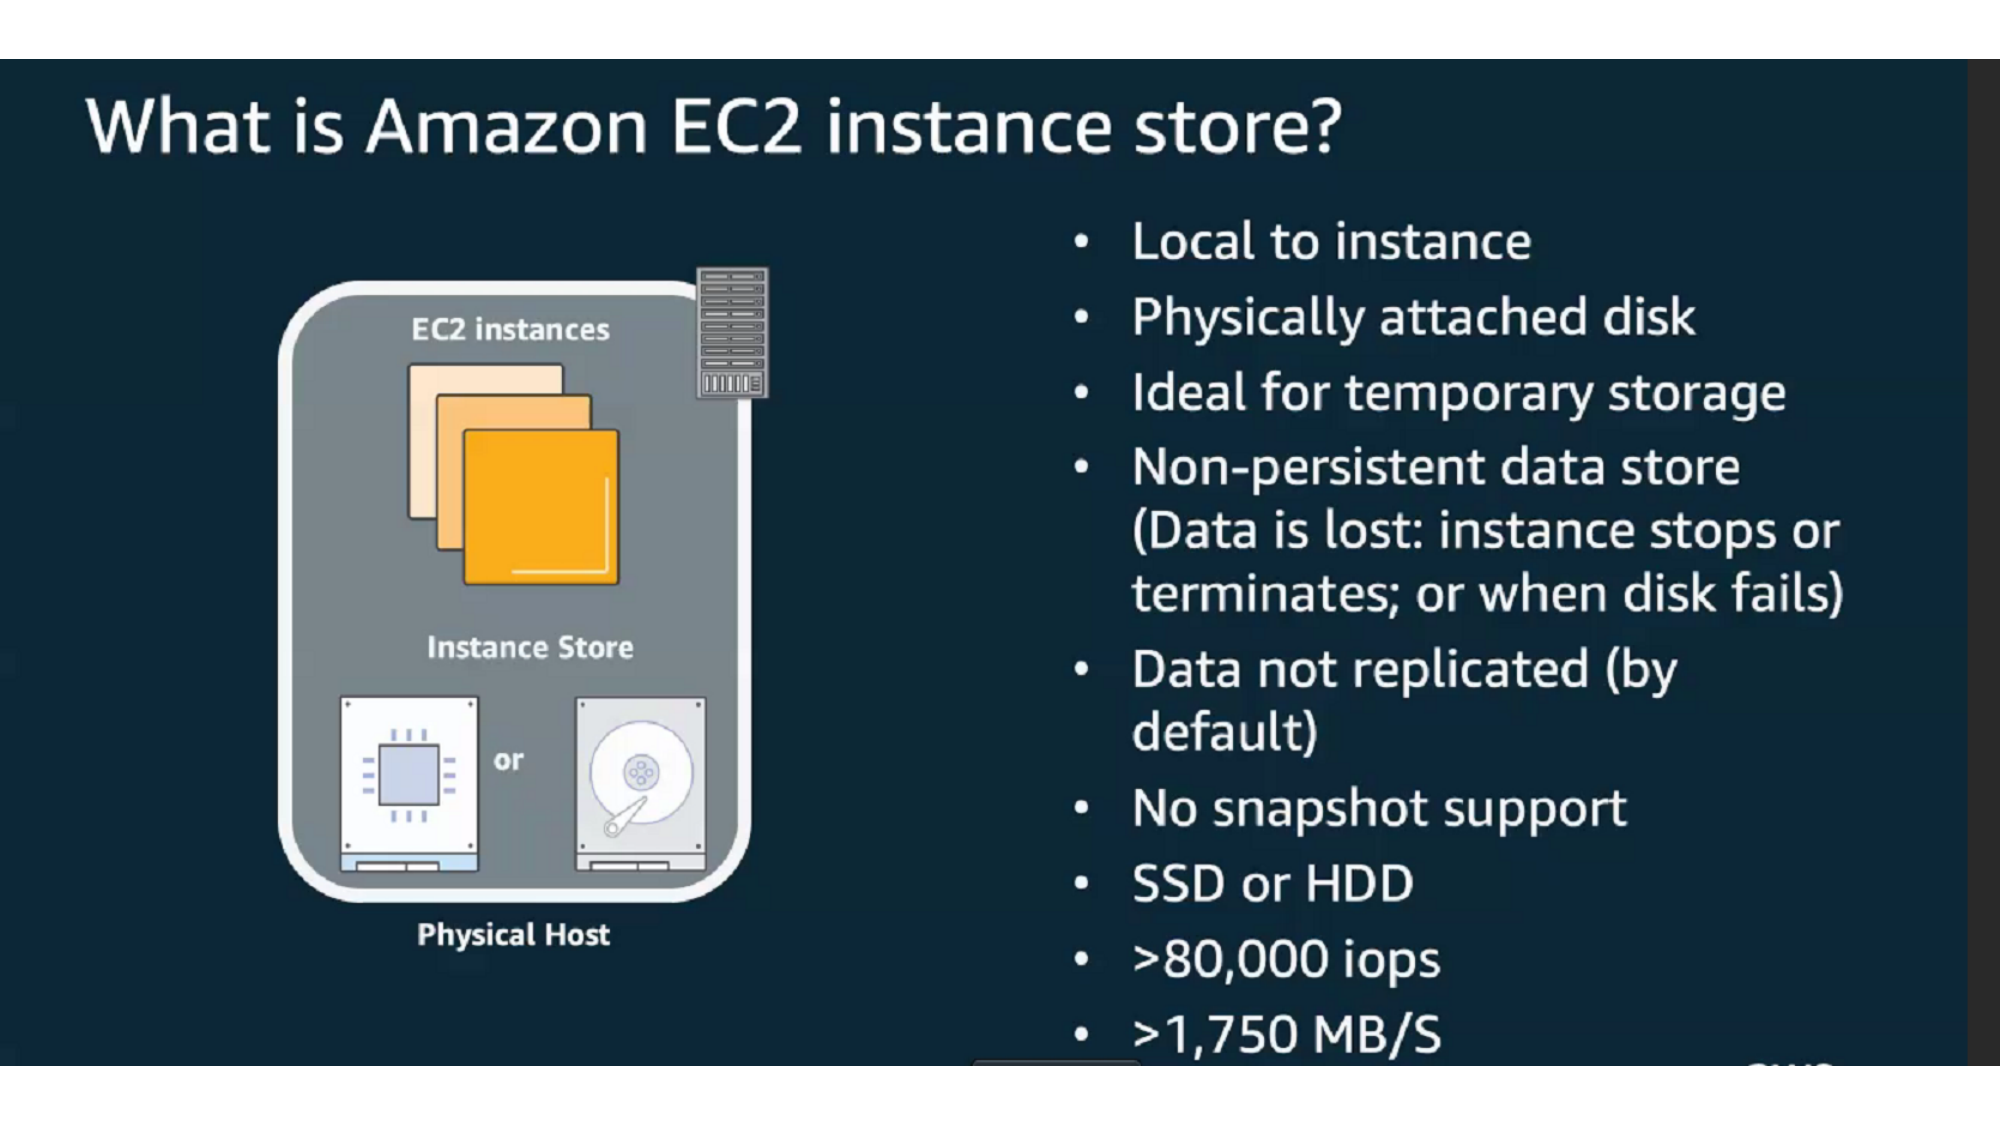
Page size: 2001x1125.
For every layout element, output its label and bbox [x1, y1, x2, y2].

picture [0, 59, 2000, 1066]
